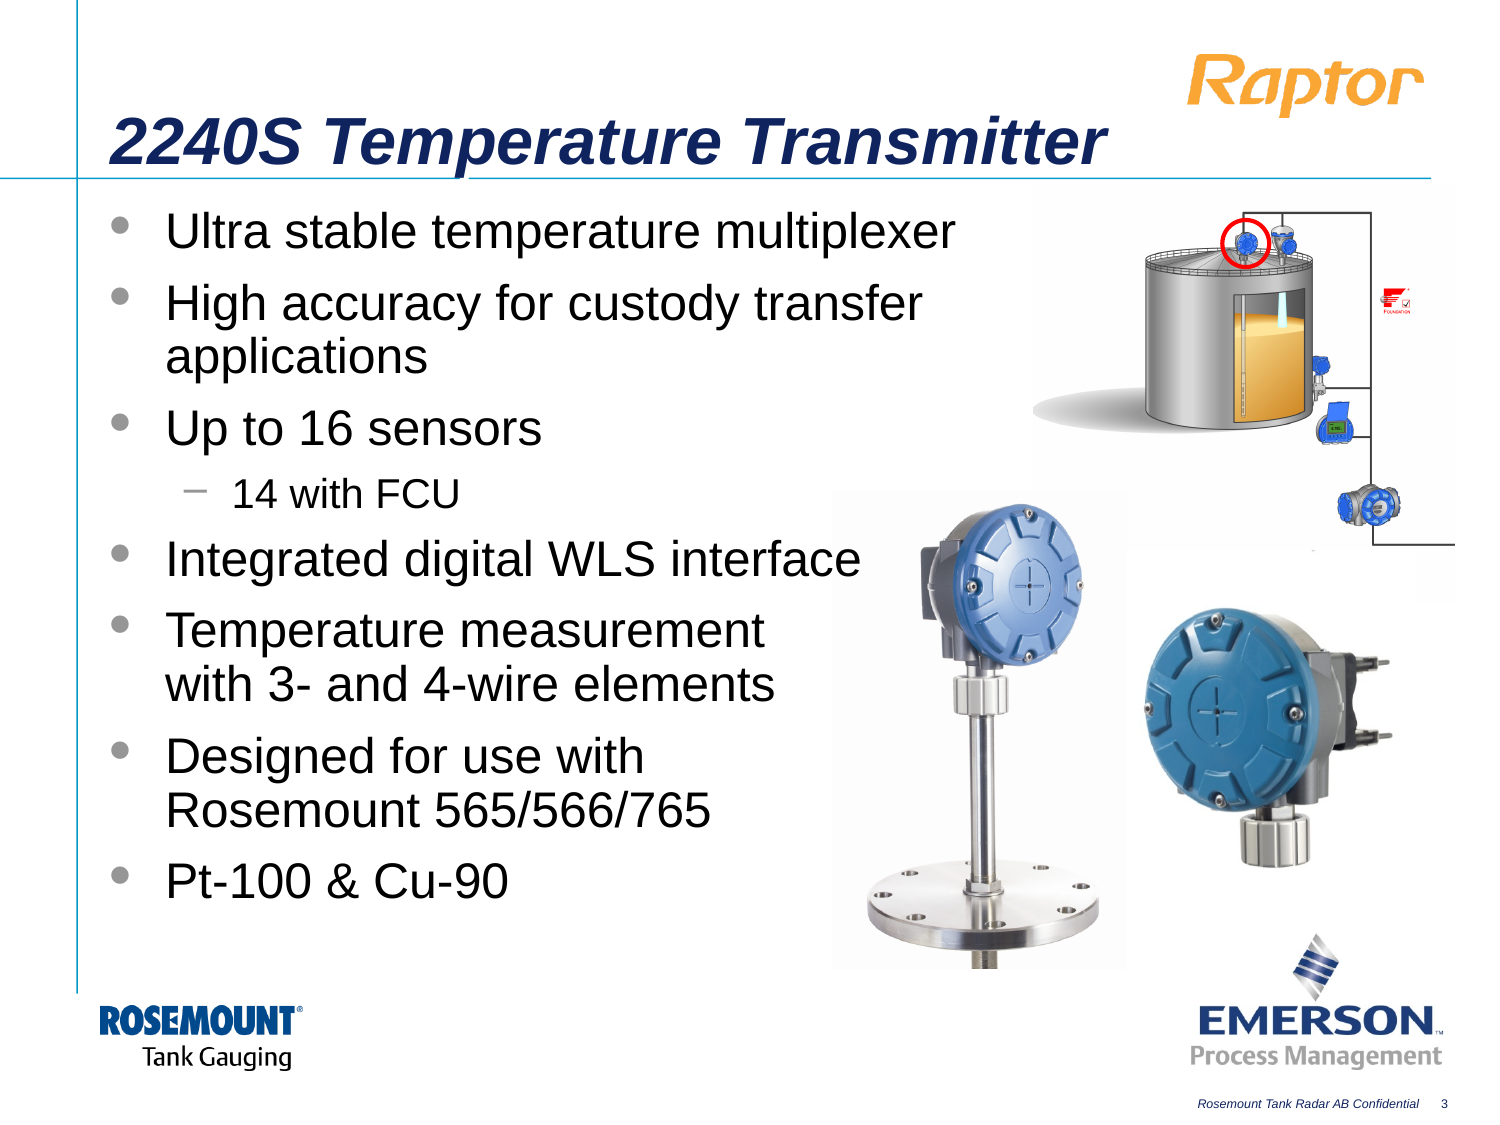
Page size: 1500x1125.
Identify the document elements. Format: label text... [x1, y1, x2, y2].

picture [100, 1005, 303, 1071]
picture [832, 184, 1455, 970]
slide_number 3 [1412, 1095, 1449, 1109]
list Ultra stable temperature multiplexer High accuracy for custody transfer applications Up to 16 sensors 14 with FCU Integrated digital WLS interface Temperature measurement with 3- and 4-wire elements Designed for use with Rosemount 565/566/765 Pt-100 & Cu-90 [93, 197, 1028, 944]
picture [1173, 905, 1461, 1098]
title 2240S Temperature Transmitter [95, 66, 1342, 186]
picture [1187, 54, 1424, 118]
